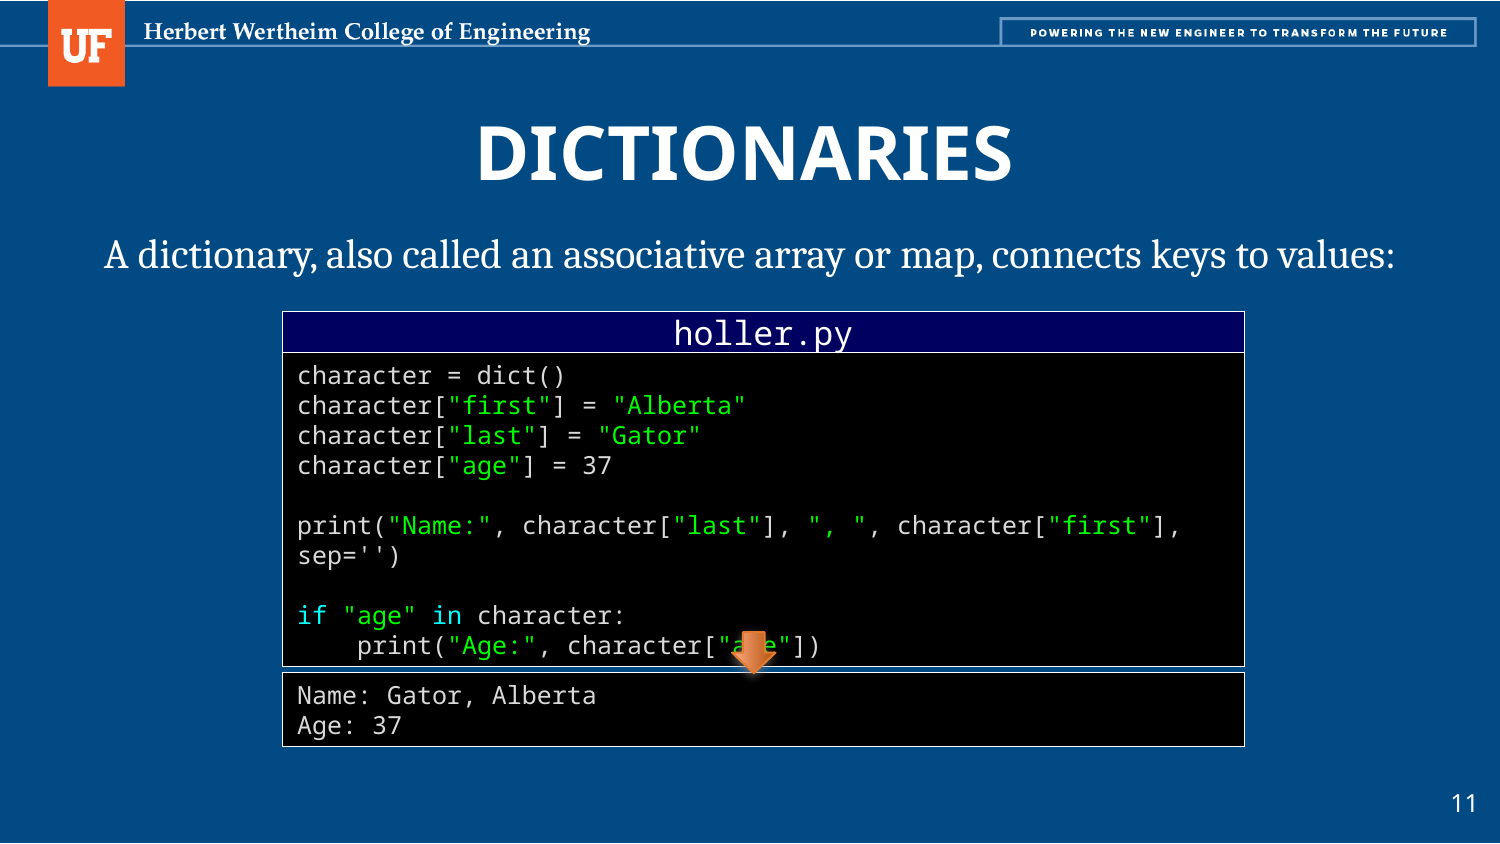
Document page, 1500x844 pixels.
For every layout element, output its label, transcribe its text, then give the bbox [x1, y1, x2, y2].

text_box [731, 631, 777, 674]
text_box character = dict() character["first"] = "Alberta" character["last"] = "Gator" character["age"] = 37 print("Name:", character["last"], ", ", character["first"], sep='') if "age" in character: print("Age:", character["age"]) [282, 353, 1245, 667]
title Dictionaries [47, 97, 1442, 195]
text_box holler.py [282, 311, 1245, 353]
slide_number 11 [1156, 782, 1494, 828]
text_box Name: Gator, Alberta Age: 37 [282, 672, 1245, 747]
list A dictionary, also called an associative array or map, connects keys to values: [47, 219, 1453, 301]
picture [0, 0, 1500, 843]
